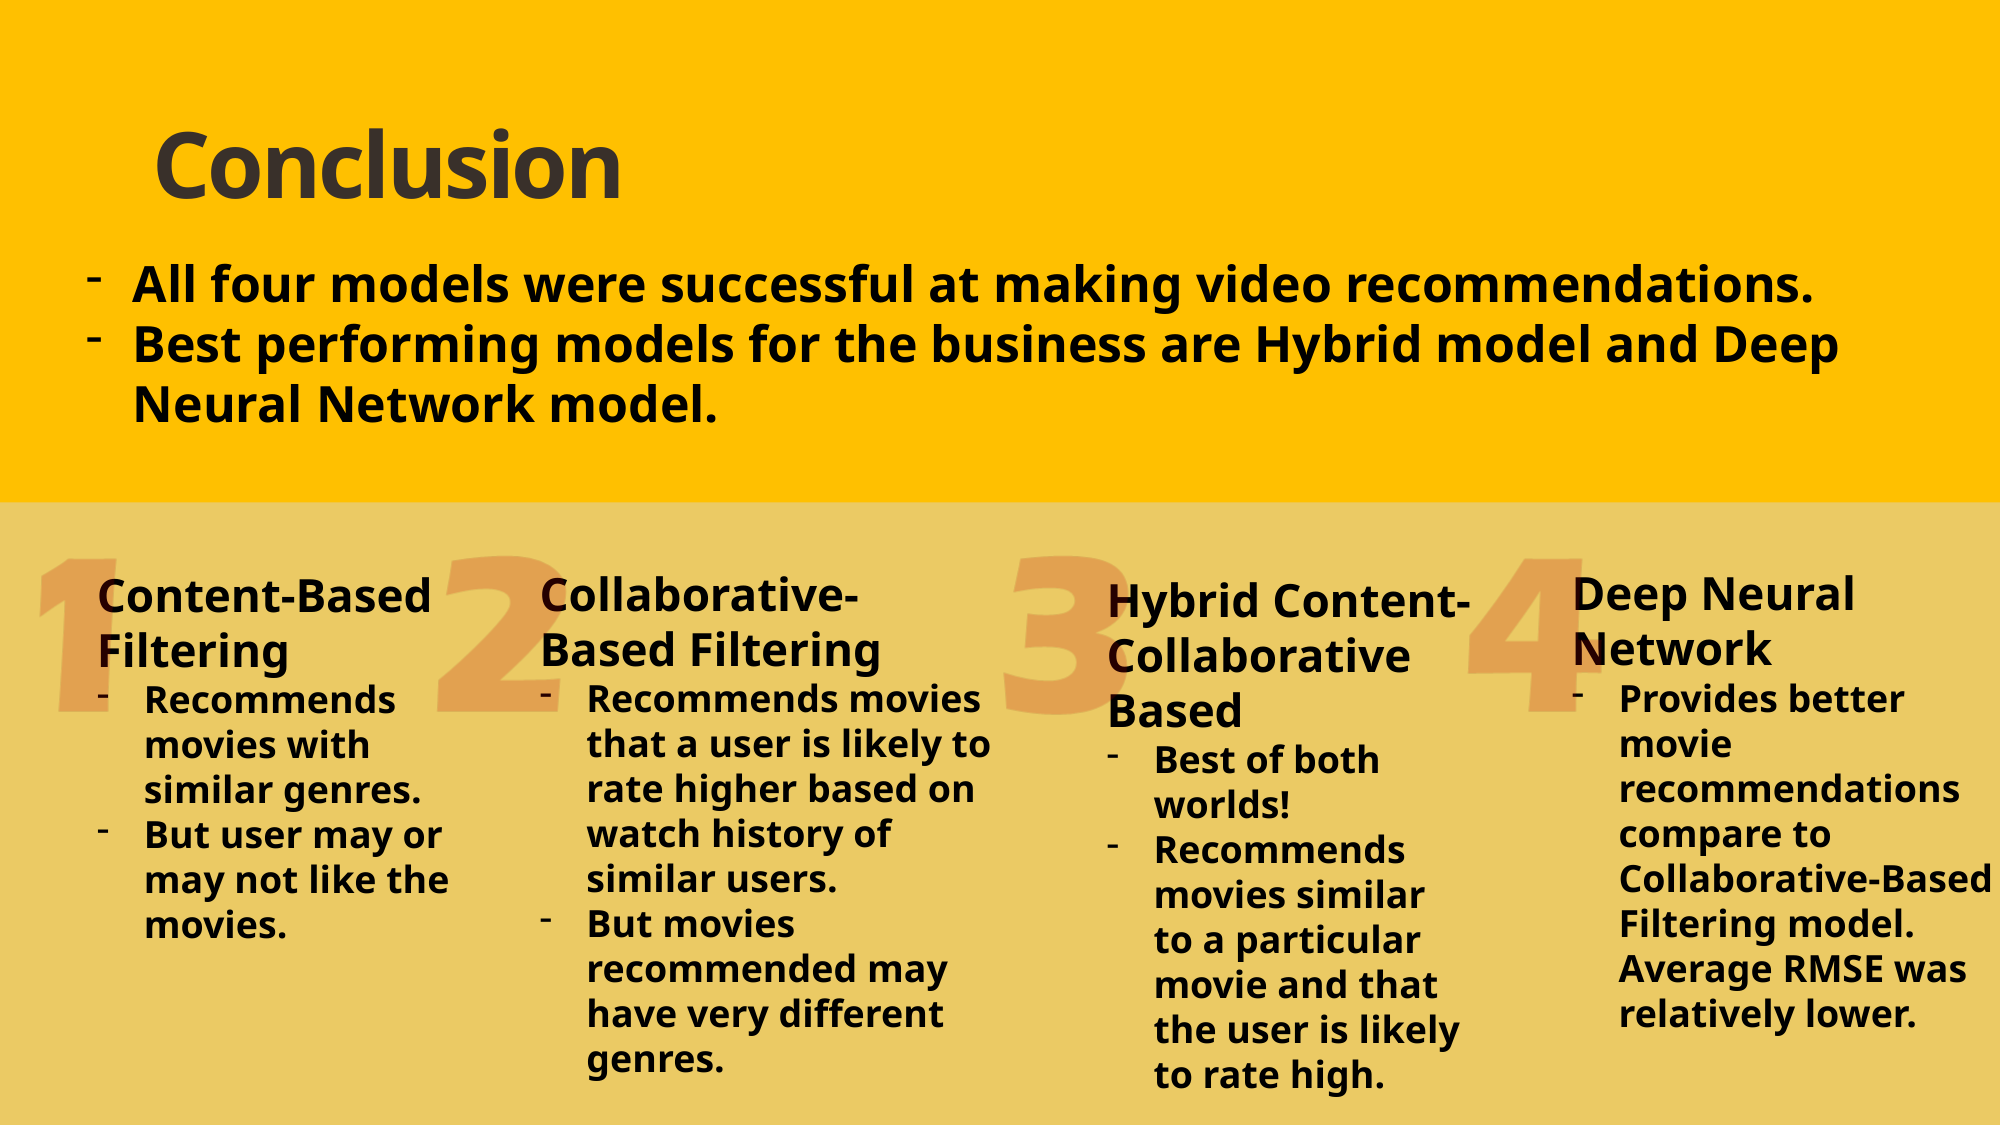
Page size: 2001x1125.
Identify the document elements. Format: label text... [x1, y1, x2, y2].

title Conclusion [137, 59, 1863, 244]
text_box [0, 424, 2000, 1125]
text_box All four models were successful at making video recommendations. Best performing models for the business are Hybrid model and Deep Neural Network model. [71, 244, 1929, 424]
